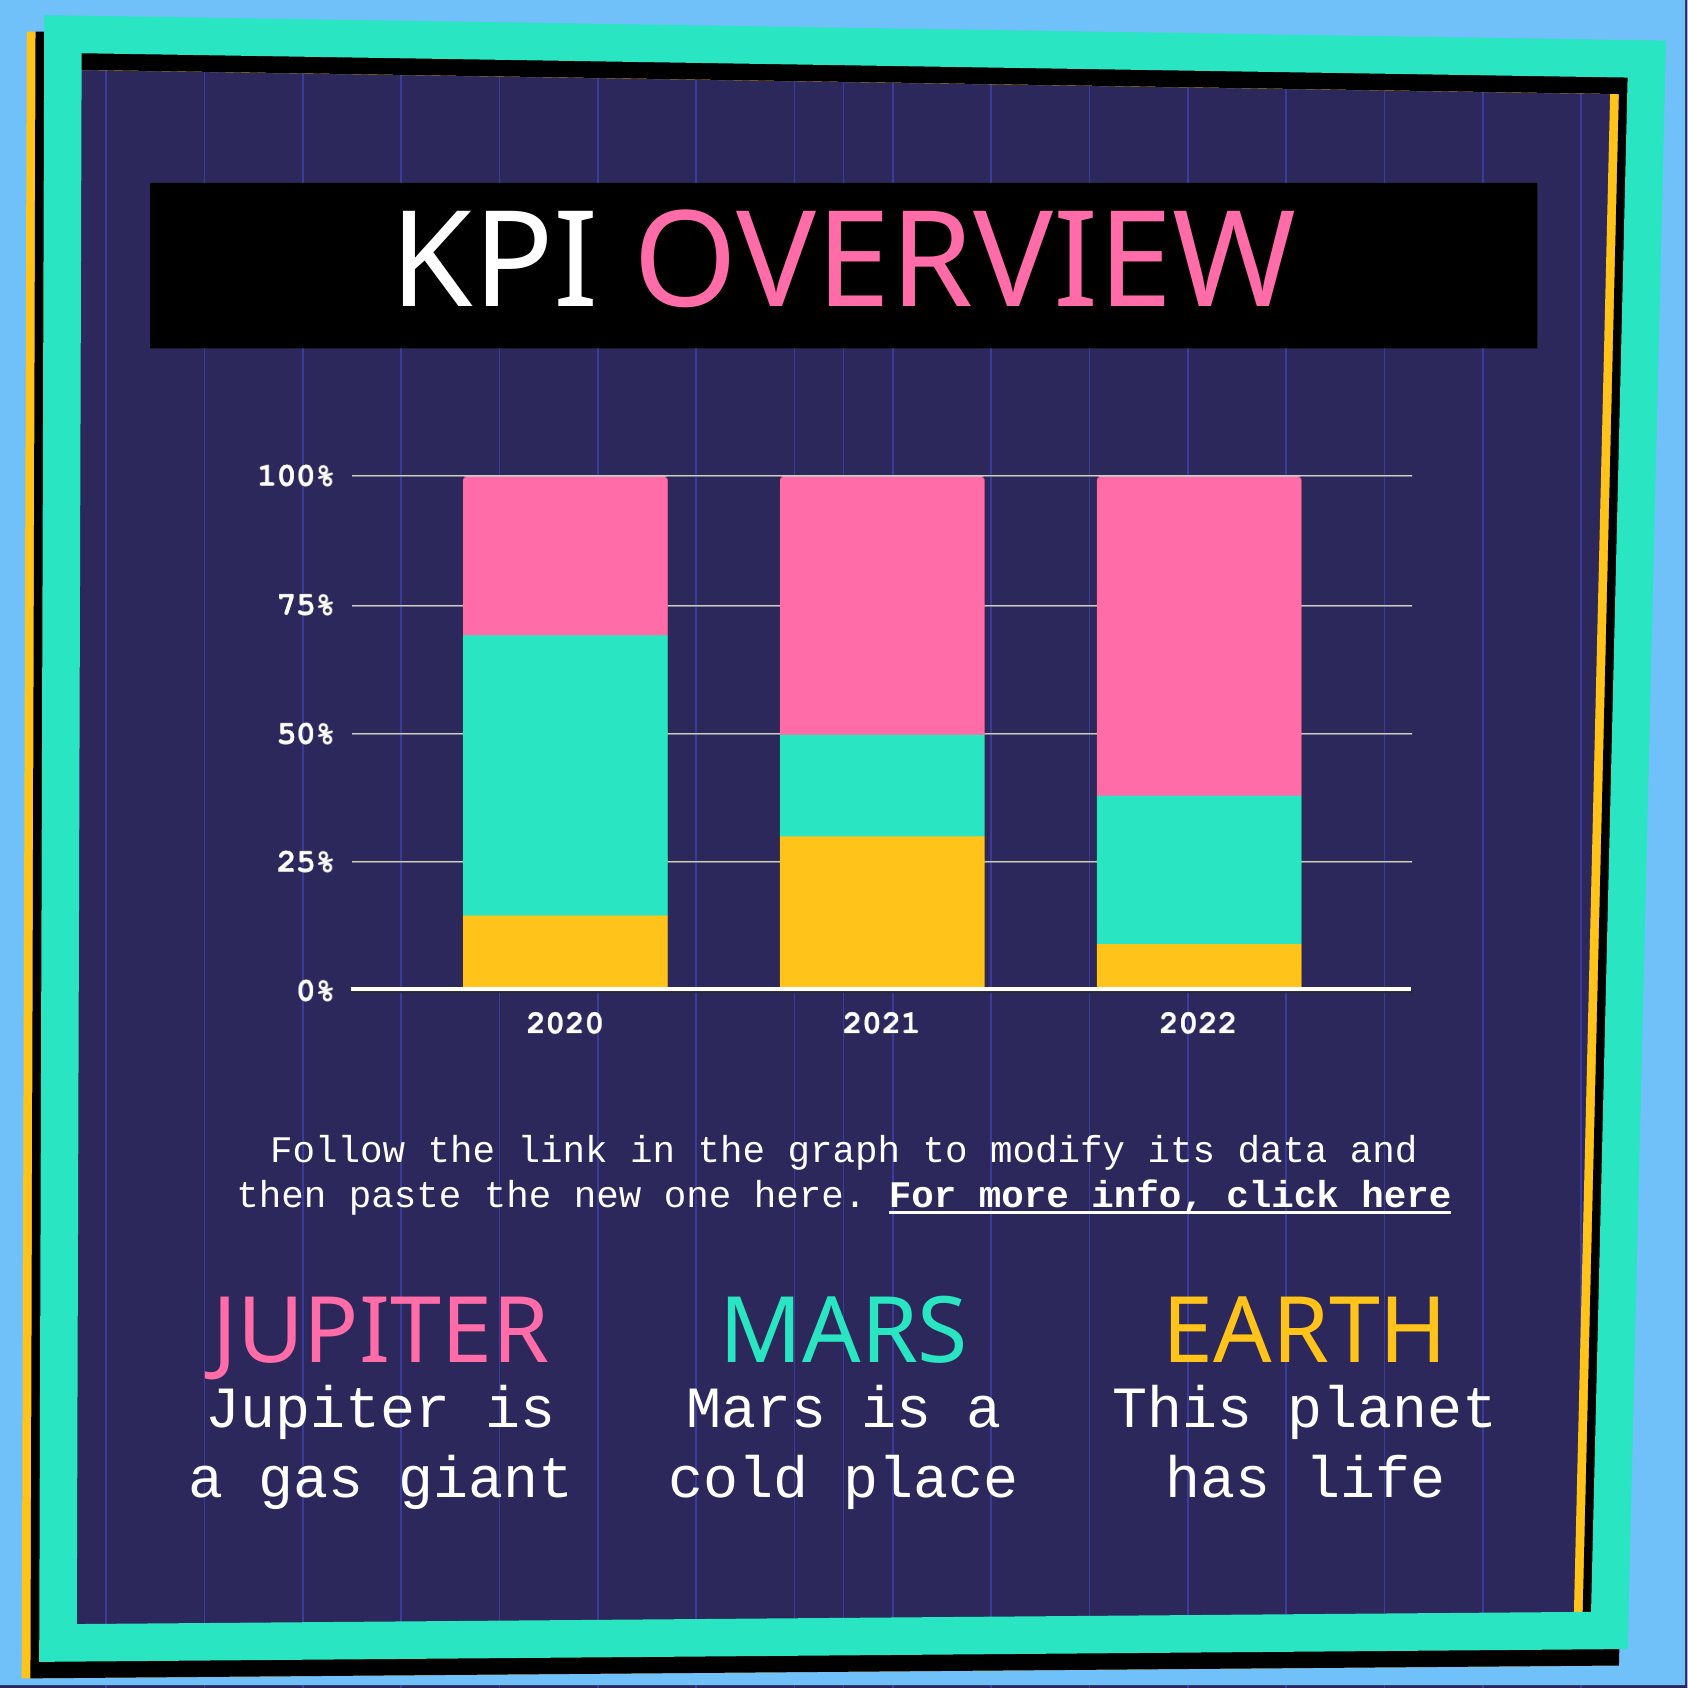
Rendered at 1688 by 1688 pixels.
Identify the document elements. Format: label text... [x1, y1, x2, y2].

text_box Follow the link in the graph to modify its data and then paste the new one here. For more info, click here [210, 1115, 1477, 1225]
text_box Jupiter is a gas giant [149, 1368, 612, 1513]
text_box JUPITER [149, 1271, 612, 1362]
text_box Mars is a cold place [612, 1368, 1074, 1513]
title KPI OVERVIEW [150, 182, 1538, 349]
text_box MARS [612, 1271, 1074, 1362]
text_box This planet has life [1074, 1368, 1537, 1513]
text_box EARTH [1074, 1271, 1537, 1362]
picture [225, 428, 1444, 1073]
